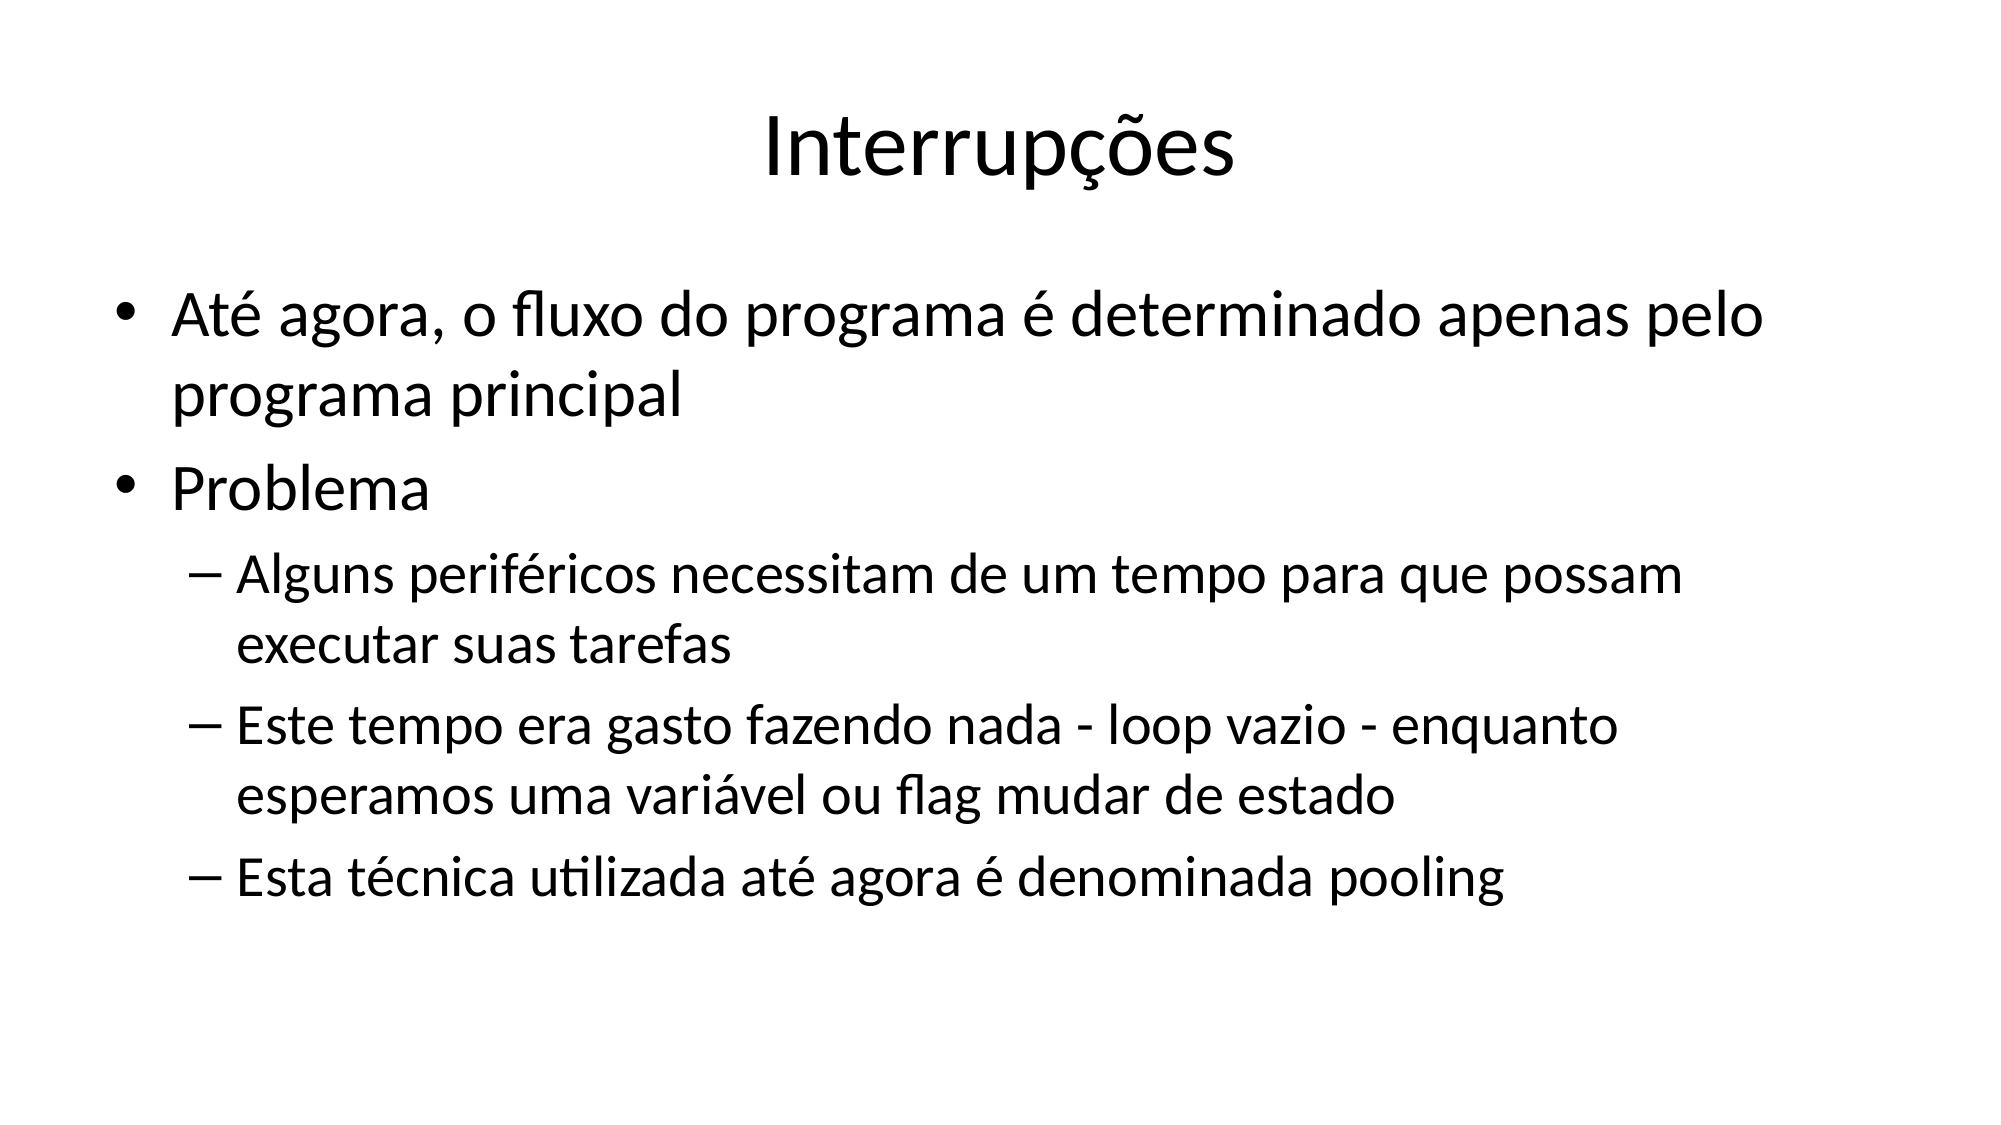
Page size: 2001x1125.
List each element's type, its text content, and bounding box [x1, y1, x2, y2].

list Até agora, o fluxo do programa é determinado apenas pelo programa principal Problema Alguns periféricos necessitam de um tempo para que possam executar suas tarefas Este tempo era gasto fazendo nada - loop vazio - enquanto esperamos uma variável ou flag mudar de estado Esta técnica utilizada até agora é denominada pooling [99, 262, 1900, 1005]
title Interrupções [99, 45, 1900, 233]
